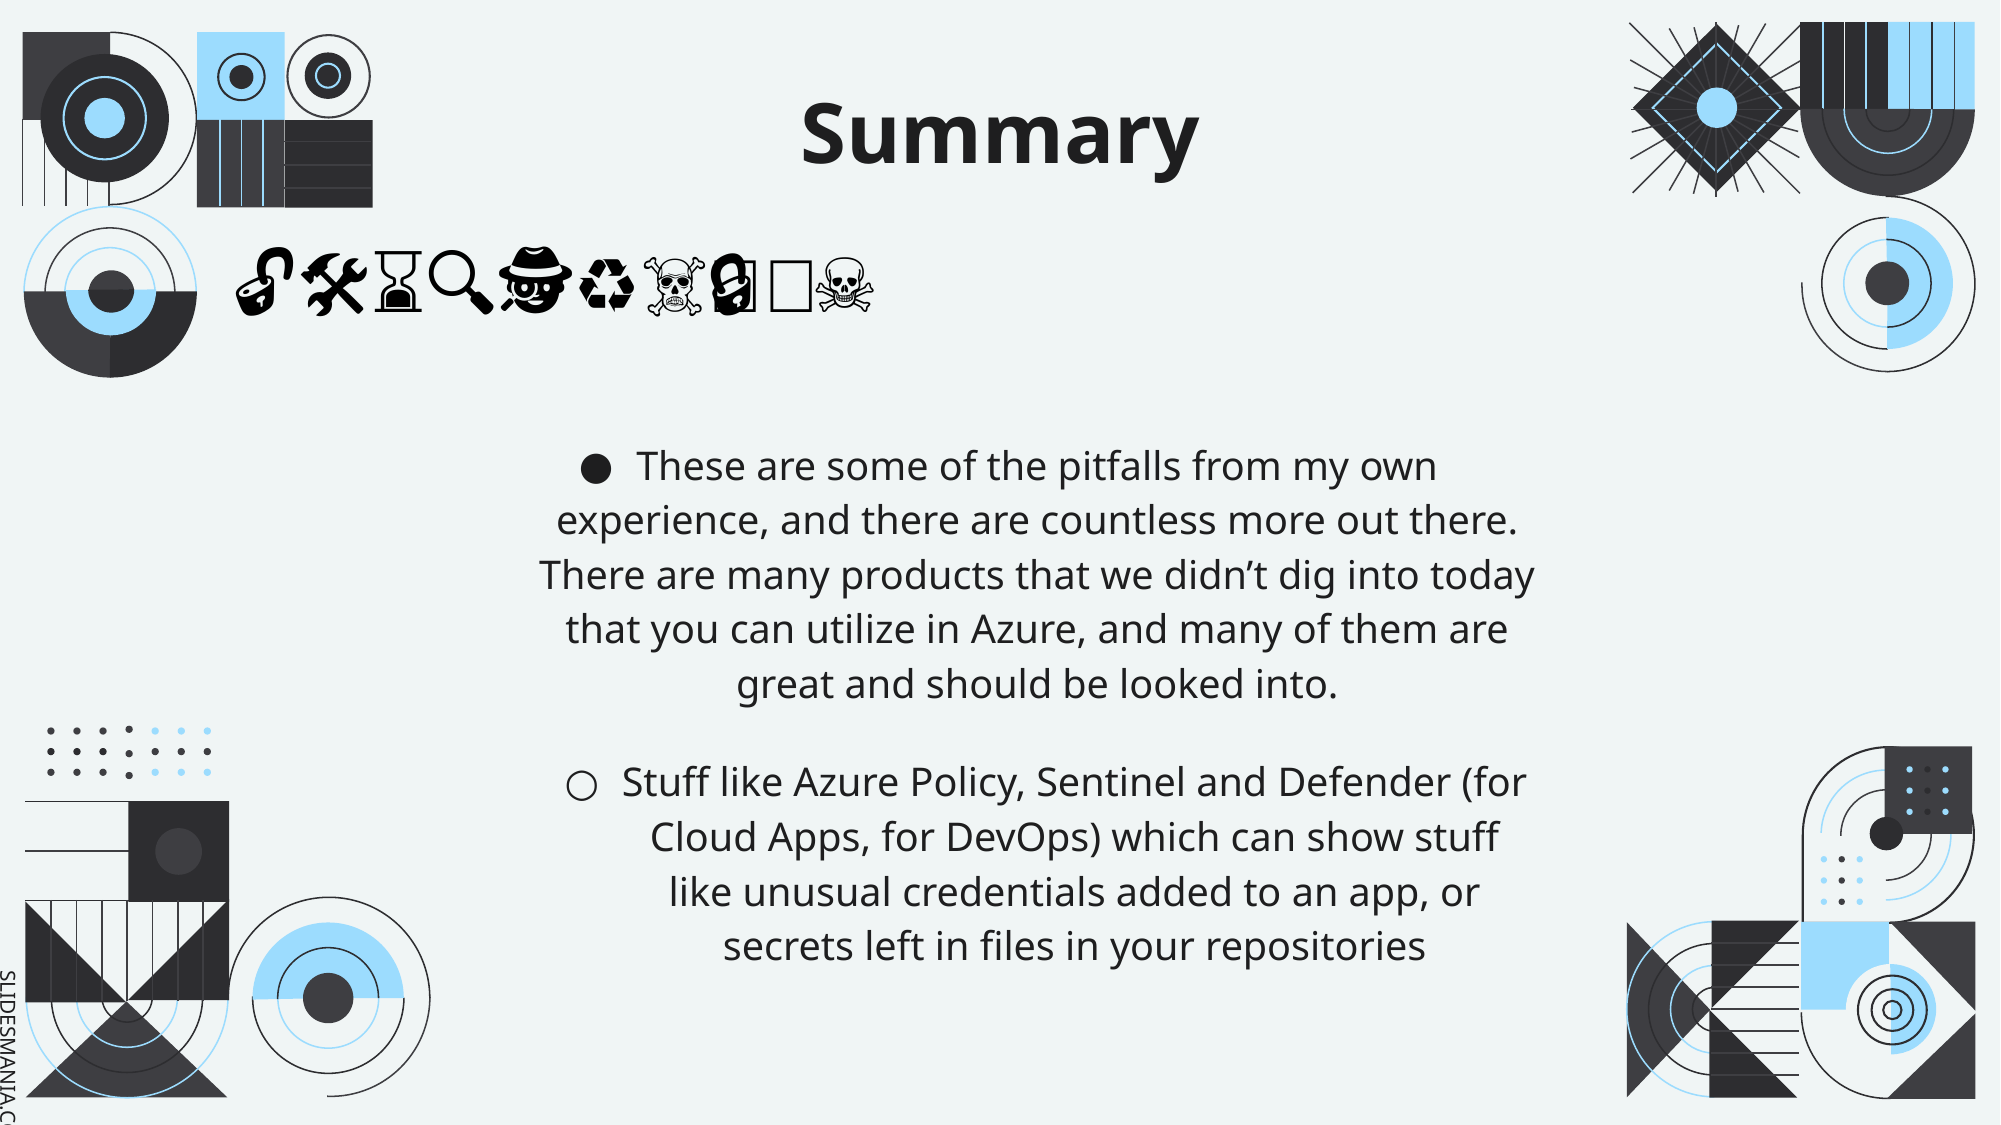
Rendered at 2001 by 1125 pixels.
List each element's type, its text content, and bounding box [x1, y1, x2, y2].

list These are some of the pitfalls from my own experience, and there are countless more out there. There are many products that we didn’t dig into today that you can utilize in Azure, and many of them are great and should be looked into. Stuff like Azure Policy, Sentinel and Defender (for Cloud Apps, for DevOps) which can show stuff like unusual credentials added to an app, or secrets left in files in your repositories [443, 413, 1557, 978]
text_box 🔓🛠️🚀📝🔐⌛🔍🕵️💎👤👥♻️🏴‍☠️🚫🔒 [217, 229, 1864, 335]
title Summary [443, 60, 1557, 186]
